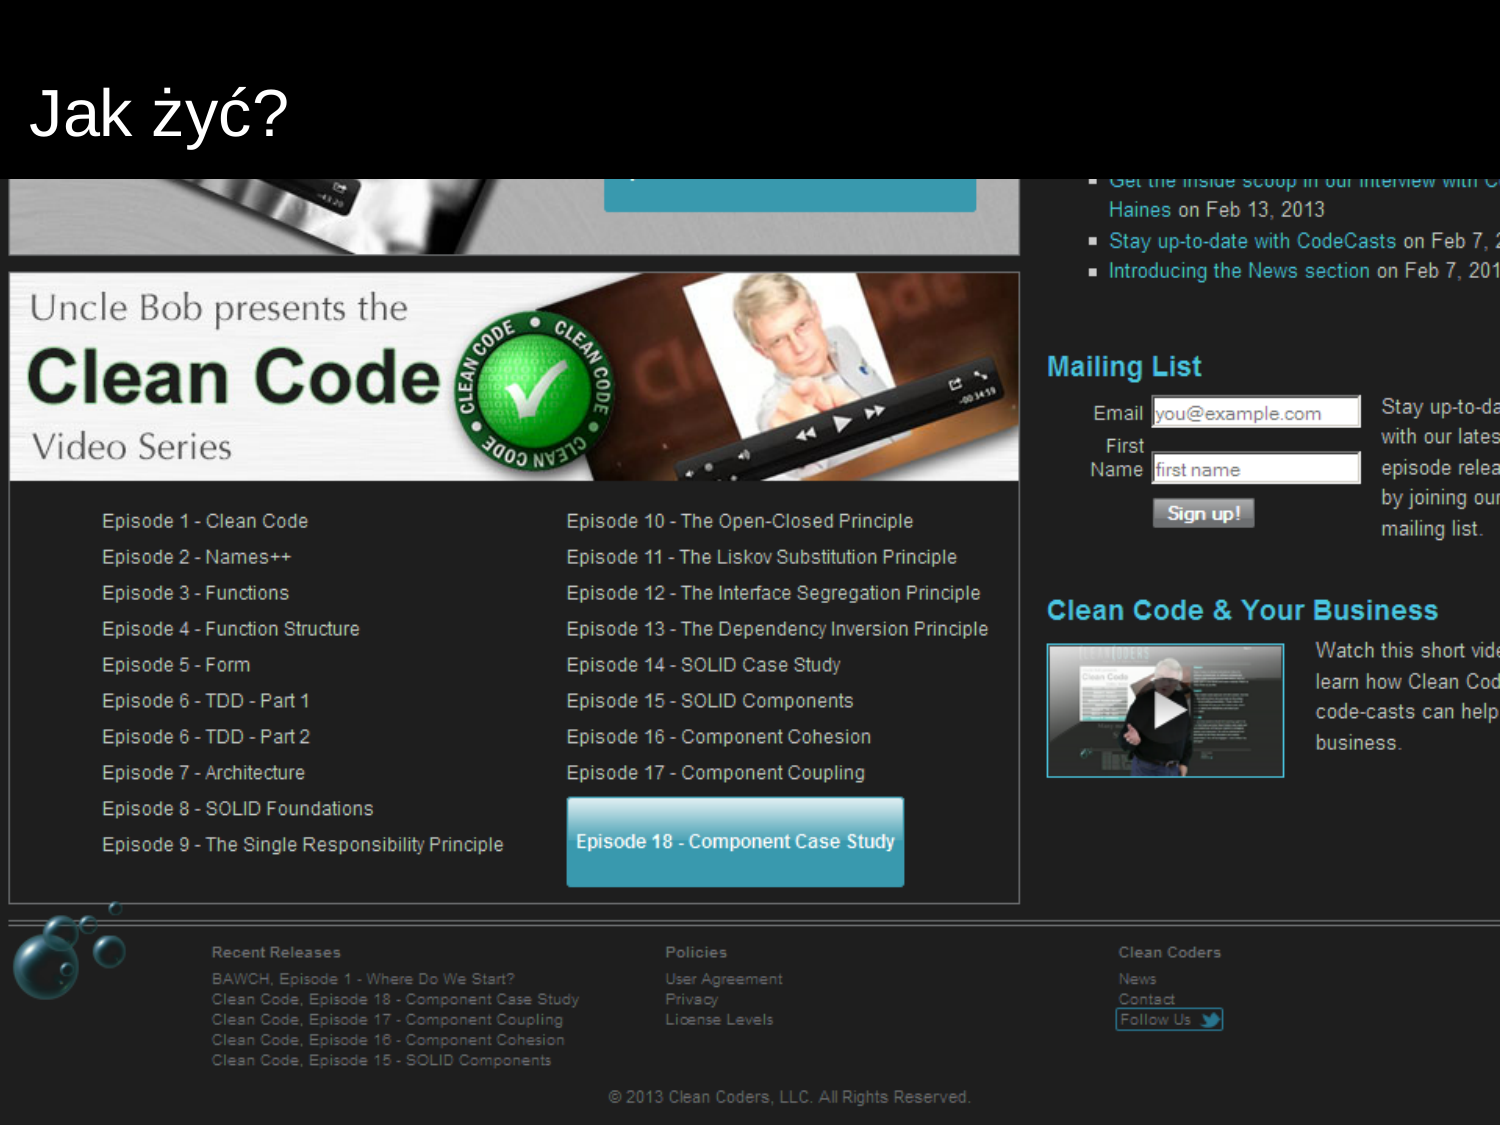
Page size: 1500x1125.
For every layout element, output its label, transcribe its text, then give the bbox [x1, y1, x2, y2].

title Jak żyć? [0, 0, 1500, 177]
picture [0, 178, 1500, 1125]
